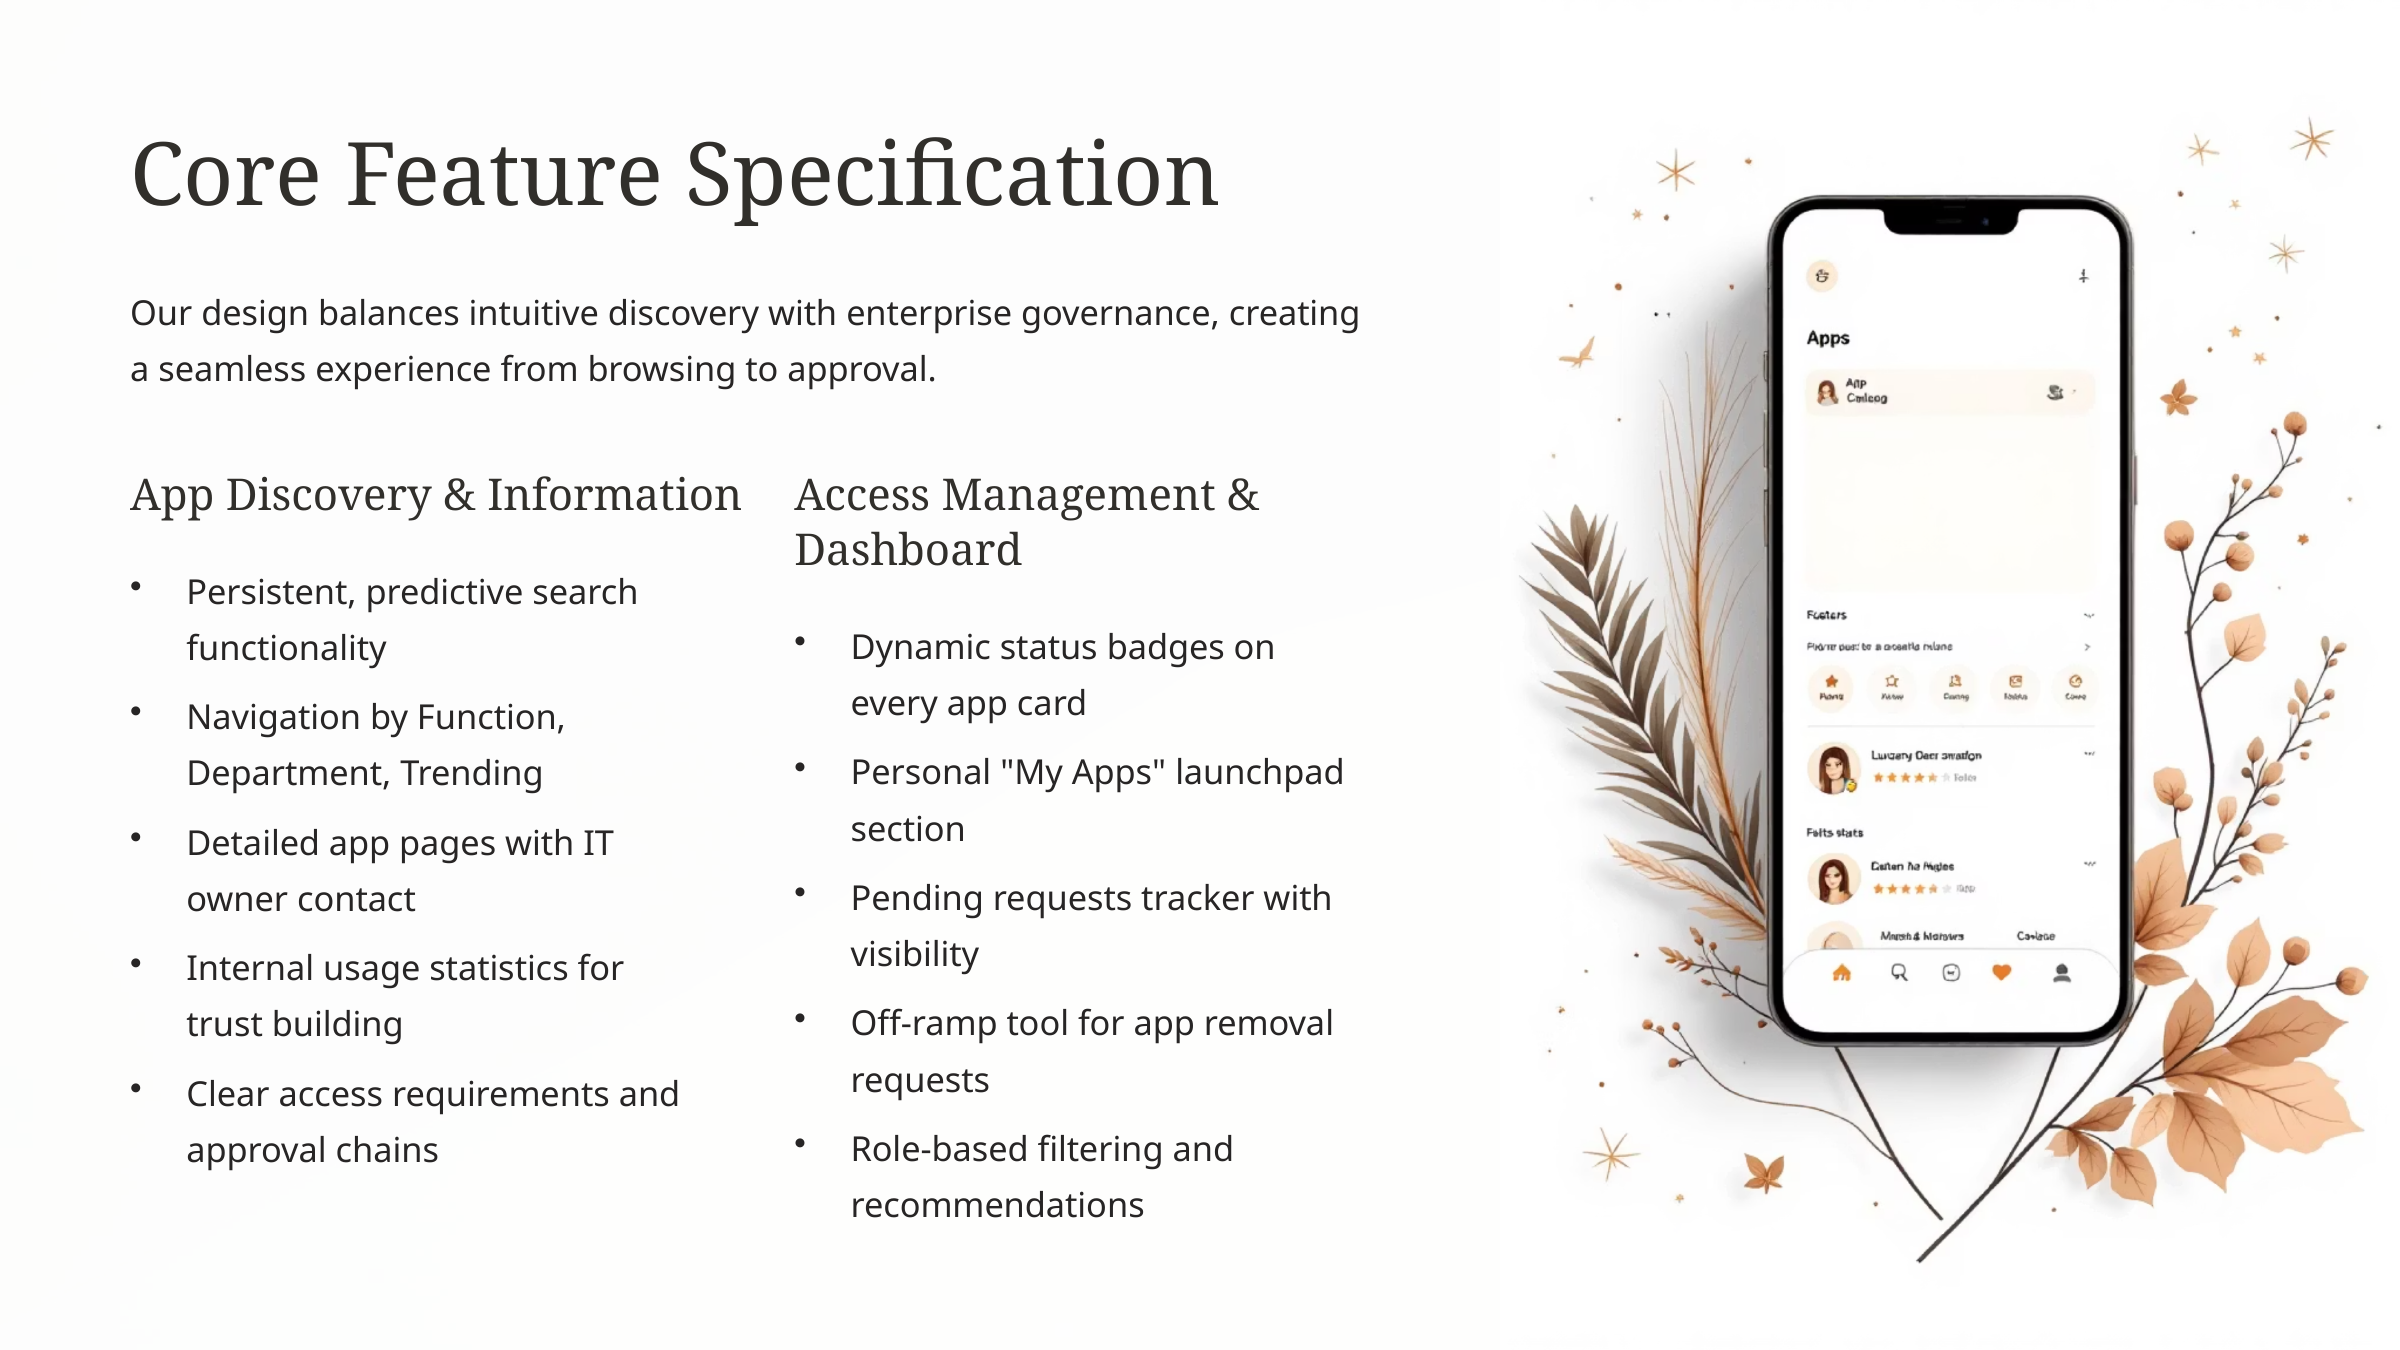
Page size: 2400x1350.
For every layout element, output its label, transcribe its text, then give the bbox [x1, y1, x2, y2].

picture [1499, 0, 2400, 1350]
text_box Clear access requirements and approval chains [130, 1056, 707, 1170]
text_box Personal "My Apps" launchpad section [794, 735, 1371, 849]
text_box Persistent, predictive search functionality [130, 554, 707, 668]
text_box App Discovery & Information [130, 464, 705, 520]
text_box Role-based filtering and recommendations [794, 1111, 1371, 1225]
text_box Pending requests tracker with visibility [794, 860, 1371, 974]
text_box Access Management & Dashboard [794, 464, 1371, 575]
text_box Detailed app pages with IT owner contact [130, 805, 707, 919]
text_box Internal usage statistics for trust building [130, 931, 707, 1045]
text_box Off-ramp tool for app removal requests [794, 986, 1371, 1100]
text_box Dynamic status badges on every app card [794, 609, 1371, 724]
text_box Our design balances intuitive discovery with enterprise governance, creating a seamless experience from browsing to approval. [130, 275, 1370, 390]
text_box Navigation by Function, Department, Trending [130, 680, 707, 794]
text_box Core Feature Specification [130, 112, 1161, 223]
